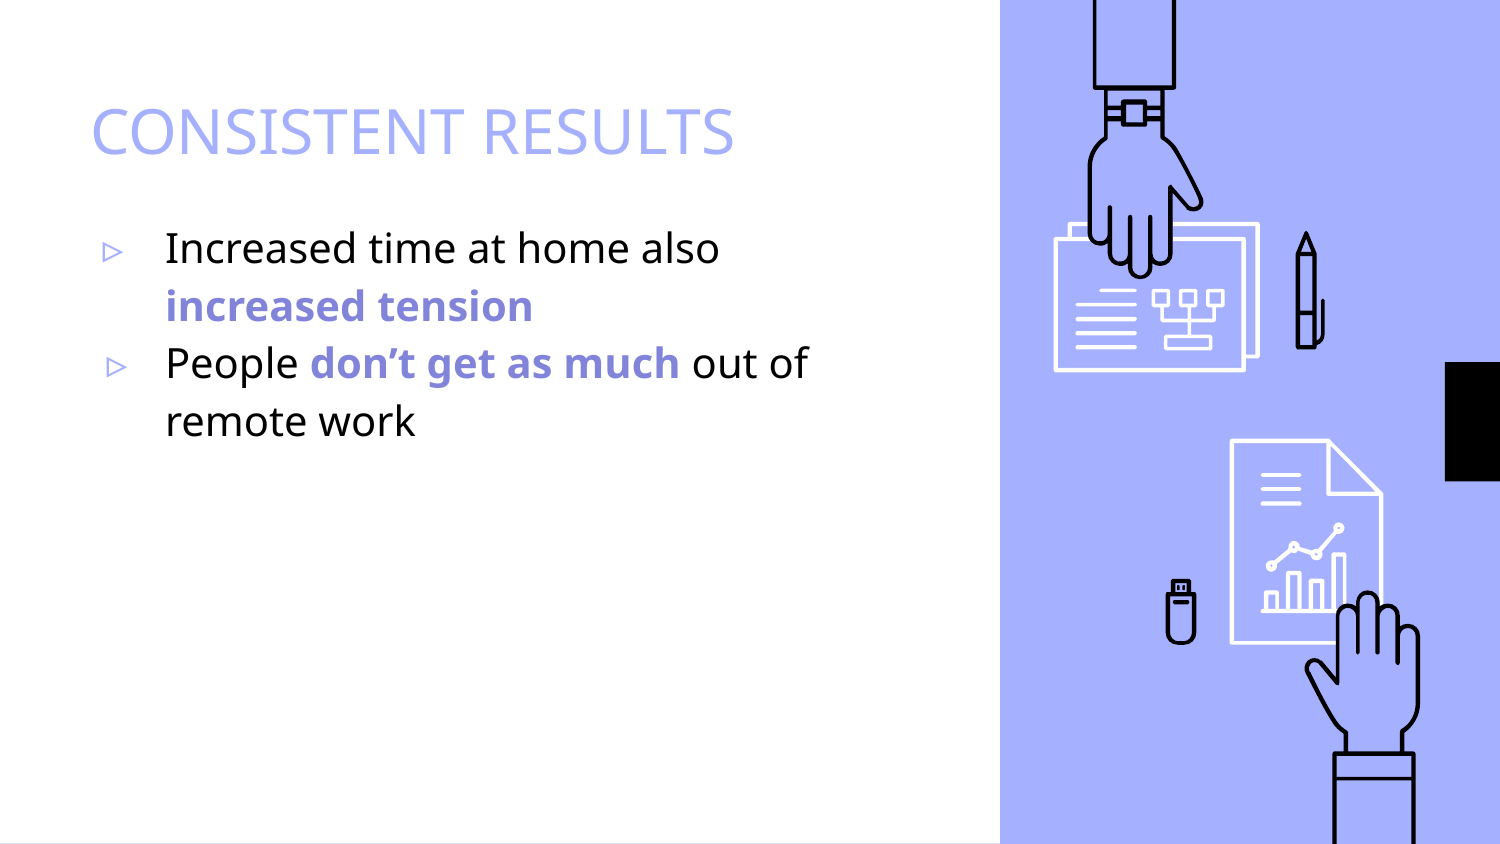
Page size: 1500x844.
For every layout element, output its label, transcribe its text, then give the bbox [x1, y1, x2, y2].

list Increased time at home also increased tension People don’t get as much out of remote work [75, 199, 918, 722]
title CONSISTENT RESULTS [75, 41, 918, 183]
